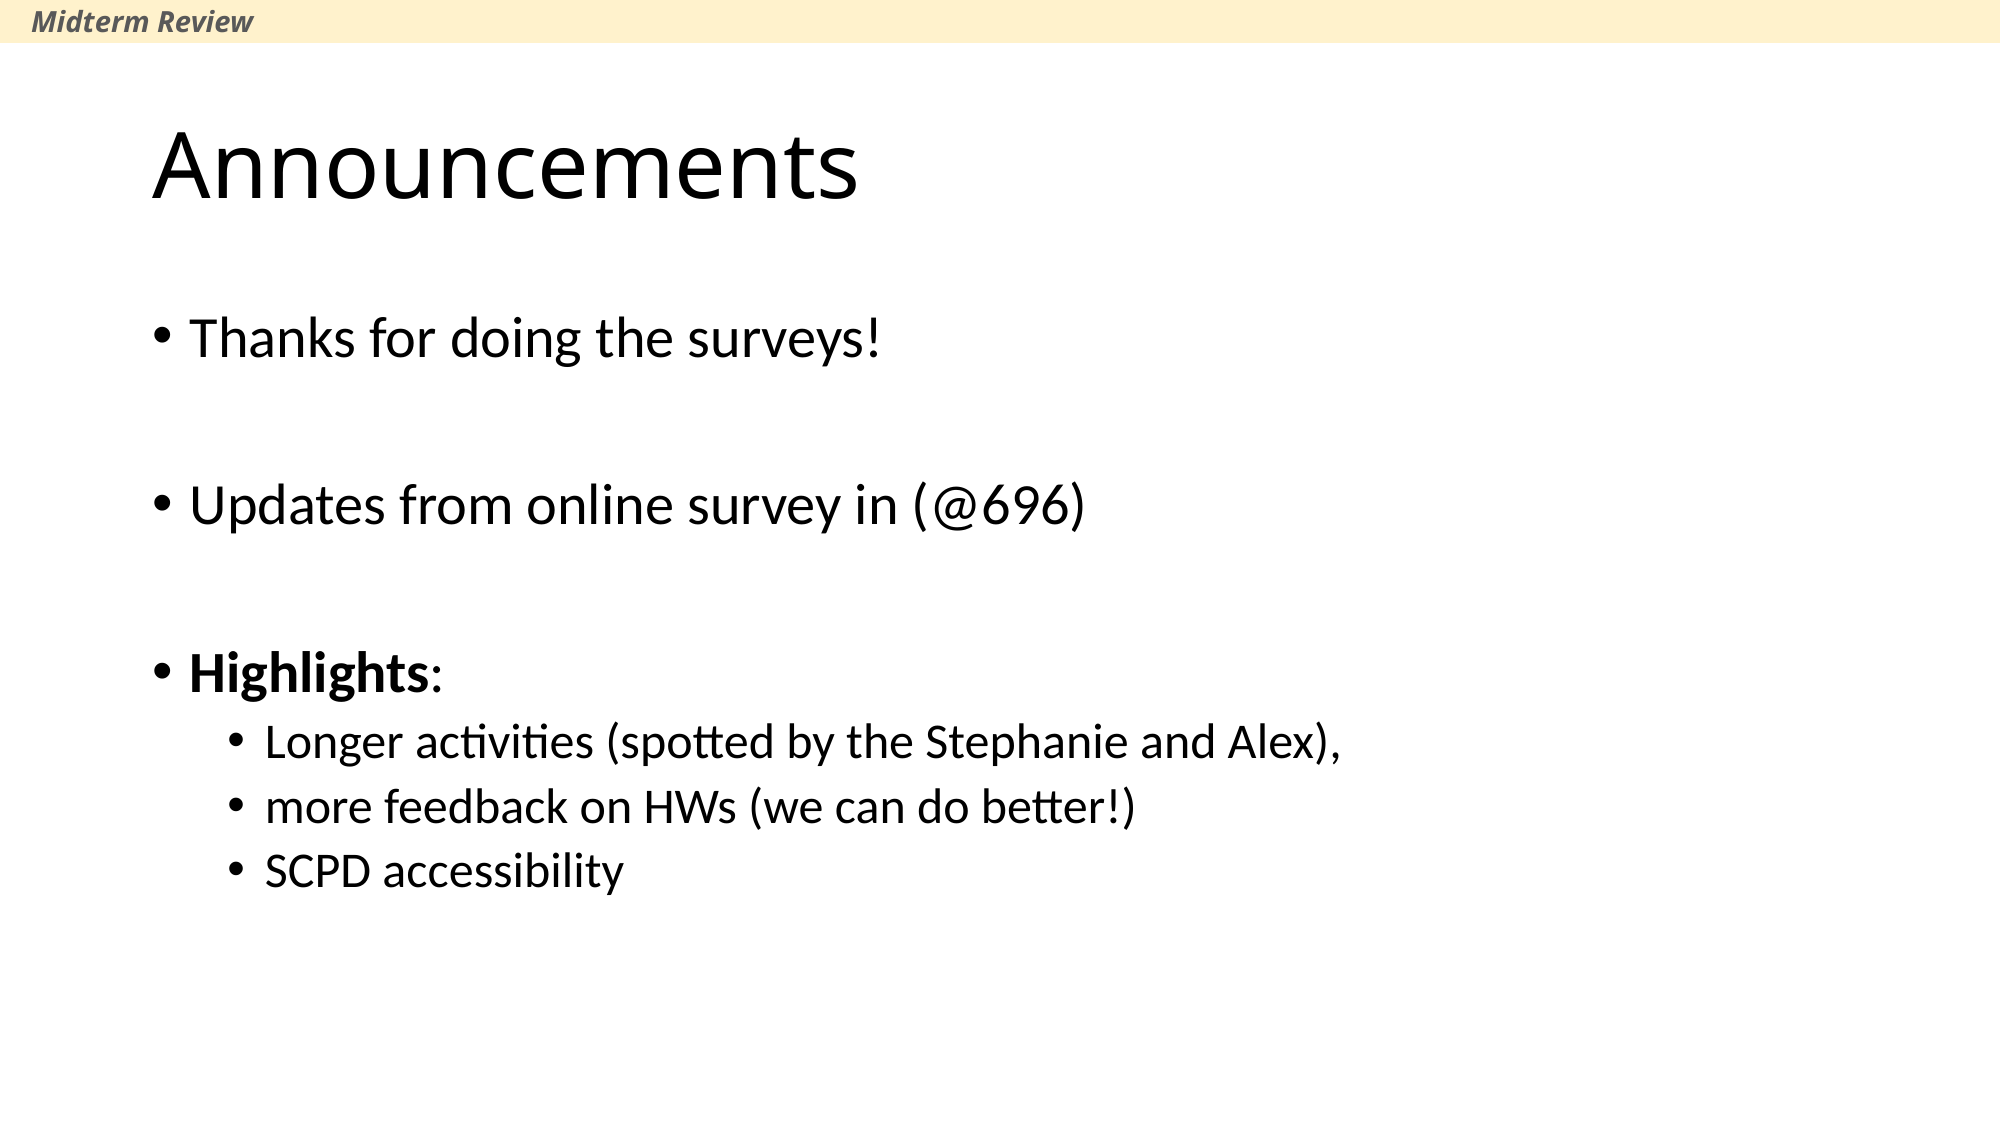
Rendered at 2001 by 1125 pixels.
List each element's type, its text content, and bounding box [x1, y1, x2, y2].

list Thanks for doing the surveys! Updates from online survey in (@696) Highlights: Longer activities (spotted by the Stephanie and Alex), more feedback on HWs (we can do better!) SCPD accessibility [137, 299, 1863, 1014]
title Announcements [137, 59, 1863, 278]
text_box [0, 0, 2000, 47]
